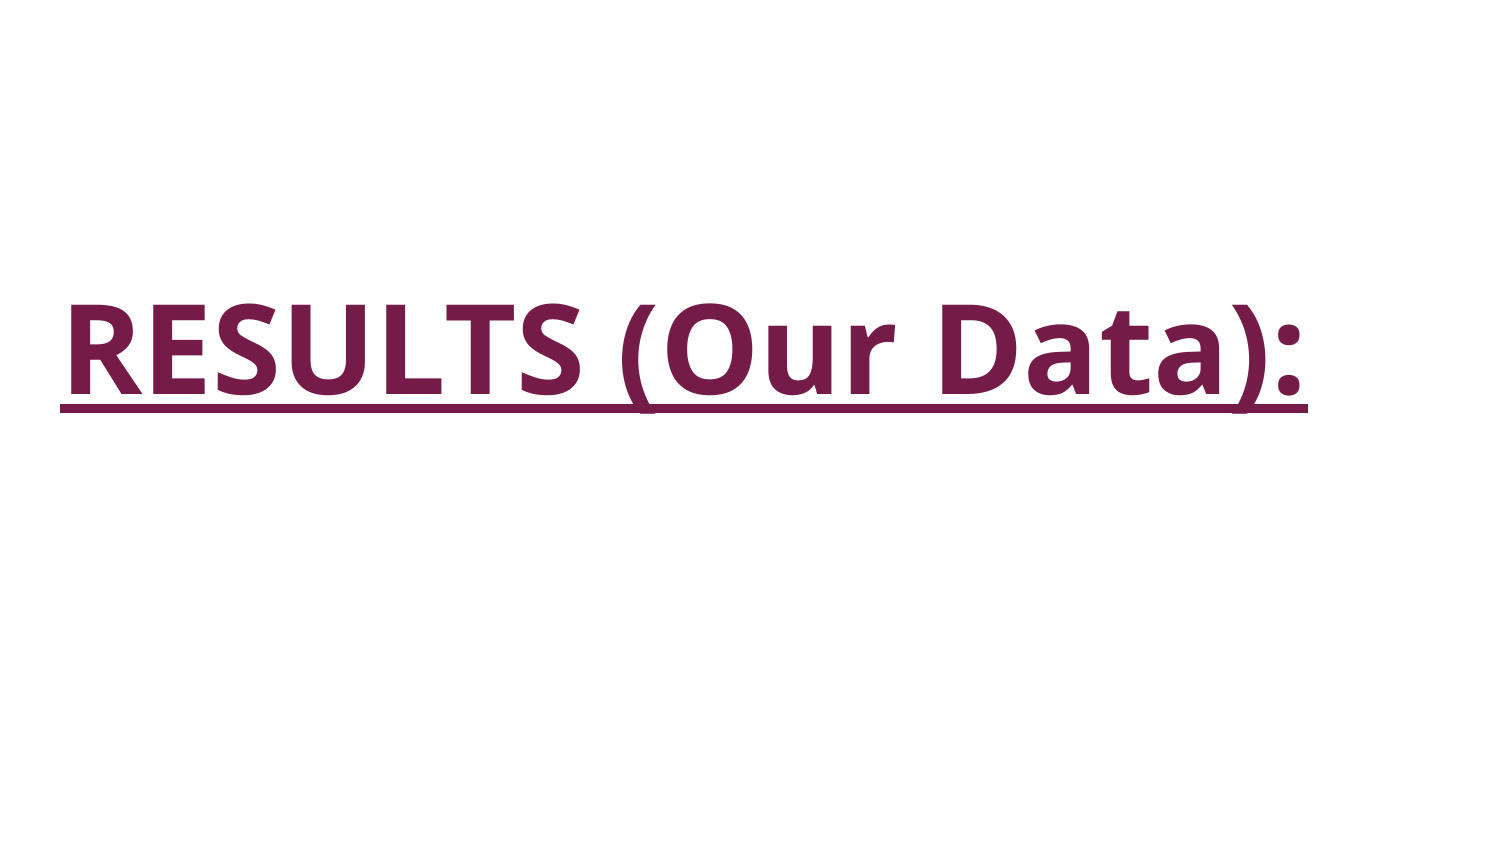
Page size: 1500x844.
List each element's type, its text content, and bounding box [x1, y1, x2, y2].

title RESULTS (Our Data): [45, 254, 1447, 442]
